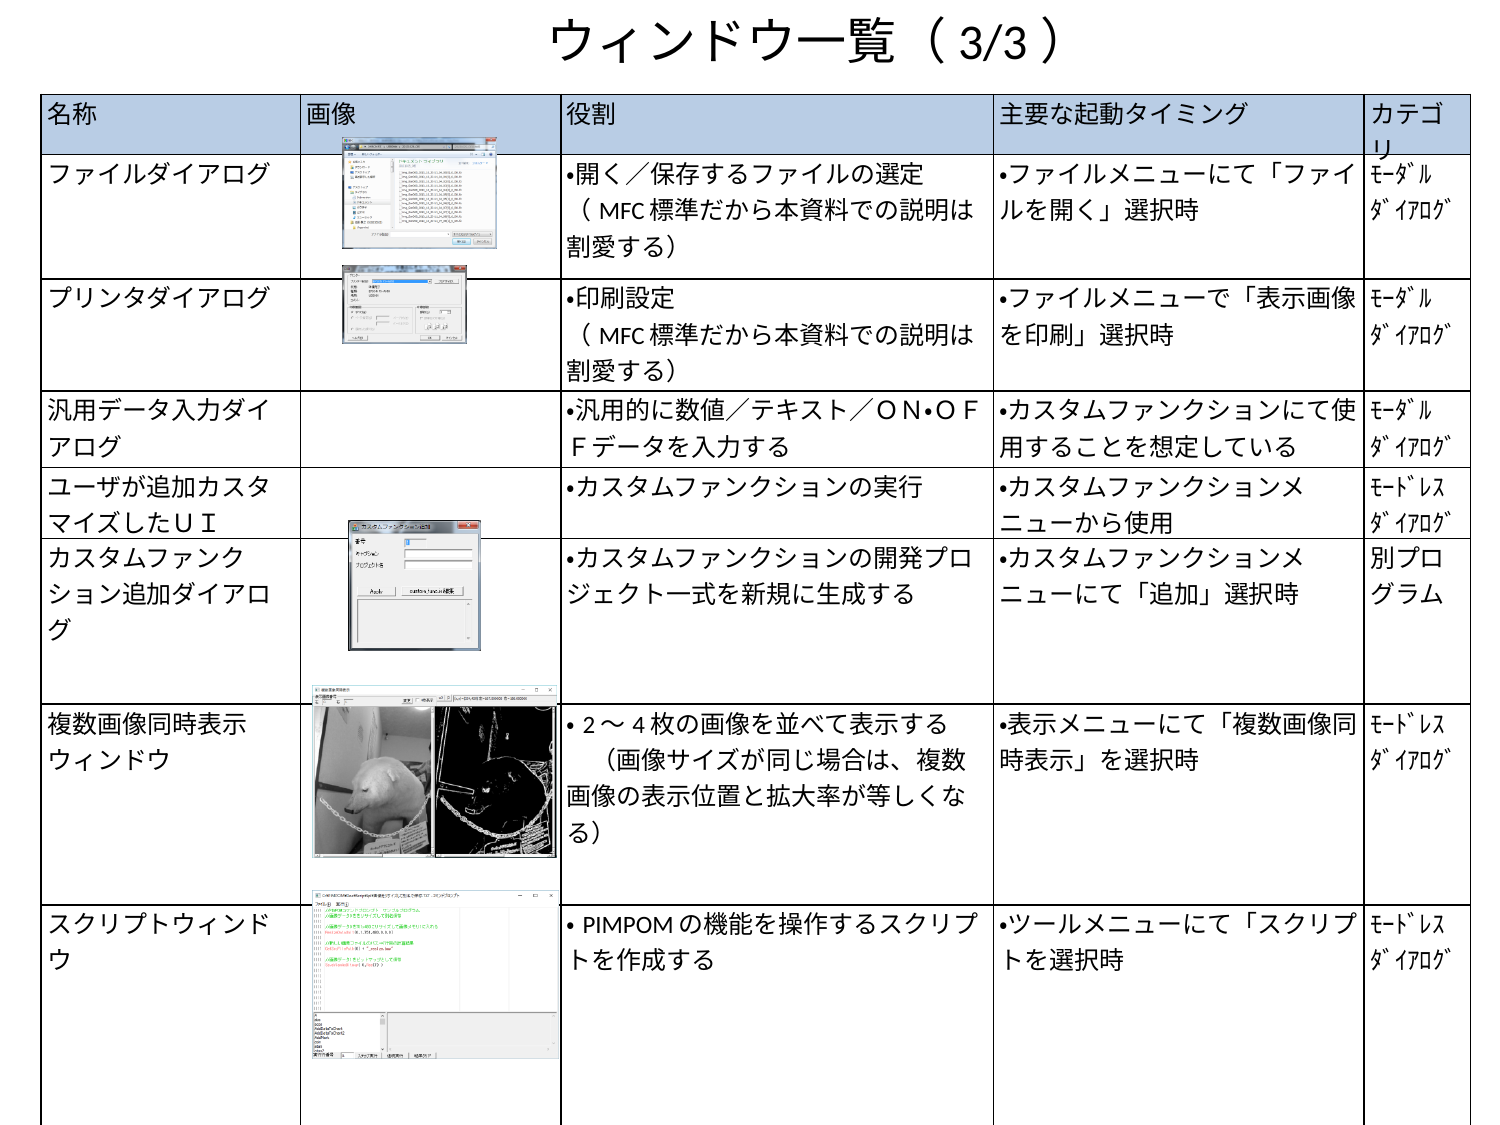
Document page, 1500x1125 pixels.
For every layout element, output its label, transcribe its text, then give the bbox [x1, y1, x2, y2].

table_cell スクリプトウィンドウ [42, 906, 300, 1125]
table_cell ・カスタムファンクションメニューから使用 [994, 468, 1363, 538]
table_cell [301, 280, 560, 390]
table_cell ・カスタムファンクションメニューにて「追加」選択時 [994, 539, 1363, 703]
table_header 主要な起動タイミング [994, 95, 1363, 154]
table_cell ・ツールメニューにて「スクリプトを選択時 [994, 906, 1363, 1125]
table_header 名称 [42, 95, 300, 154]
table_cell 別プログラム [1365, 539, 1470, 703]
table_cell ・カスタムファンクションにて使用することを想定している [994, 392, 1363, 467]
table_cell ・PIMPOMの機能を操作するスクリプトを作成する [562, 906, 993, 1125]
table_cell ﾓｰﾀﾞﾙ ﾀﾞｲｱﾛｸﾞ [1365, 155, 1470, 278]
table_cell ﾓｰﾄﾞﾚｽ ﾀﾞｲｱﾛｸﾞ [1365, 906, 1470, 1125]
table_cell [301, 906, 560, 1125]
table_cell [301, 468, 560, 538]
picture [342, 136, 497, 250]
table_cell ・カスタムファンクションの実行 [562, 468, 993, 538]
table_cell プリンタダイアログ [42, 280, 300, 390]
table_cell ・ファイルメニューにて「ファイルを開く」選択時 [994, 155, 1363, 278]
table_cell ・開く／保存するファイルの選定 （MFC標準だから本資料での説明は割愛する） [562, 155, 993, 278]
table_cell ﾓｰﾄﾞﾚｽ ﾀﾞｲｱﾛｸﾞ [1365, 705, 1470, 904]
picture [312, 889, 559, 1059]
picture [312, 685, 557, 859]
table_cell ・印刷設定 （MFC標準だから本資料での説明は割愛する） [562, 280, 993, 390]
table_cell ﾓｰﾀﾞﾙ ﾀﾞｲｱﾛｸﾞ [1365, 280, 1470, 390]
table_cell ・表示メニューにて「複数画像同時表示」を選択時 [994, 705, 1363, 904]
table_cell ・2～4枚の画像を並べて表示する （画像サイズが同じ場合は、複数画像の表示位置と拡大率が等しくなる） [562, 705, 993, 904]
picture [342, 264, 467, 344]
table_cell ファイルダイアログ [42, 155, 300, 278]
text_box ウィンドウ一覧（3/3） [531, 2, 1105, 78]
table_cell ﾓｰﾀﾞﾙ ﾀﾞｲｱﾛｸﾞ [1365, 392, 1470, 467]
table_cell ・カスタムファンクションの開発プロジェクト一式を新規に生成する [562, 539, 993, 703]
table_header 画像 [301, 95, 560, 154]
picture [348, 520, 482, 651]
table_cell [301, 392, 560, 467]
table_cell 複数画像同時表示ウィンドウ [42, 705, 300, 904]
table_cell カスタムファンクション追加ダイアログ [42, 539, 300, 703]
table_cell ・汎用的に数値／テキスト／ＯＮ・ＯＦＦデータを入力する [562, 392, 993, 467]
table_cell [301, 705, 560, 904]
table_header 役割 [562, 95, 993, 154]
table_cell ユーザが追加カスタマイズしたＵＩ [42, 468, 300, 538]
table_cell [301, 539, 560, 703]
table_cell [301, 155, 560, 278]
table_header カテゴリ [1365, 95, 1470, 154]
table_cell ﾓｰﾄﾞﾚｽ ﾀﾞｲｱﾛｸﾞ [1365, 468, 1470, 538]
table_cell ・ファイルメニューで「表示画像を印刷」選択時 [994, 280, 1363, 390]
table_cell 汎用データ入力ダイアログ [42, 392, 300, 467]
